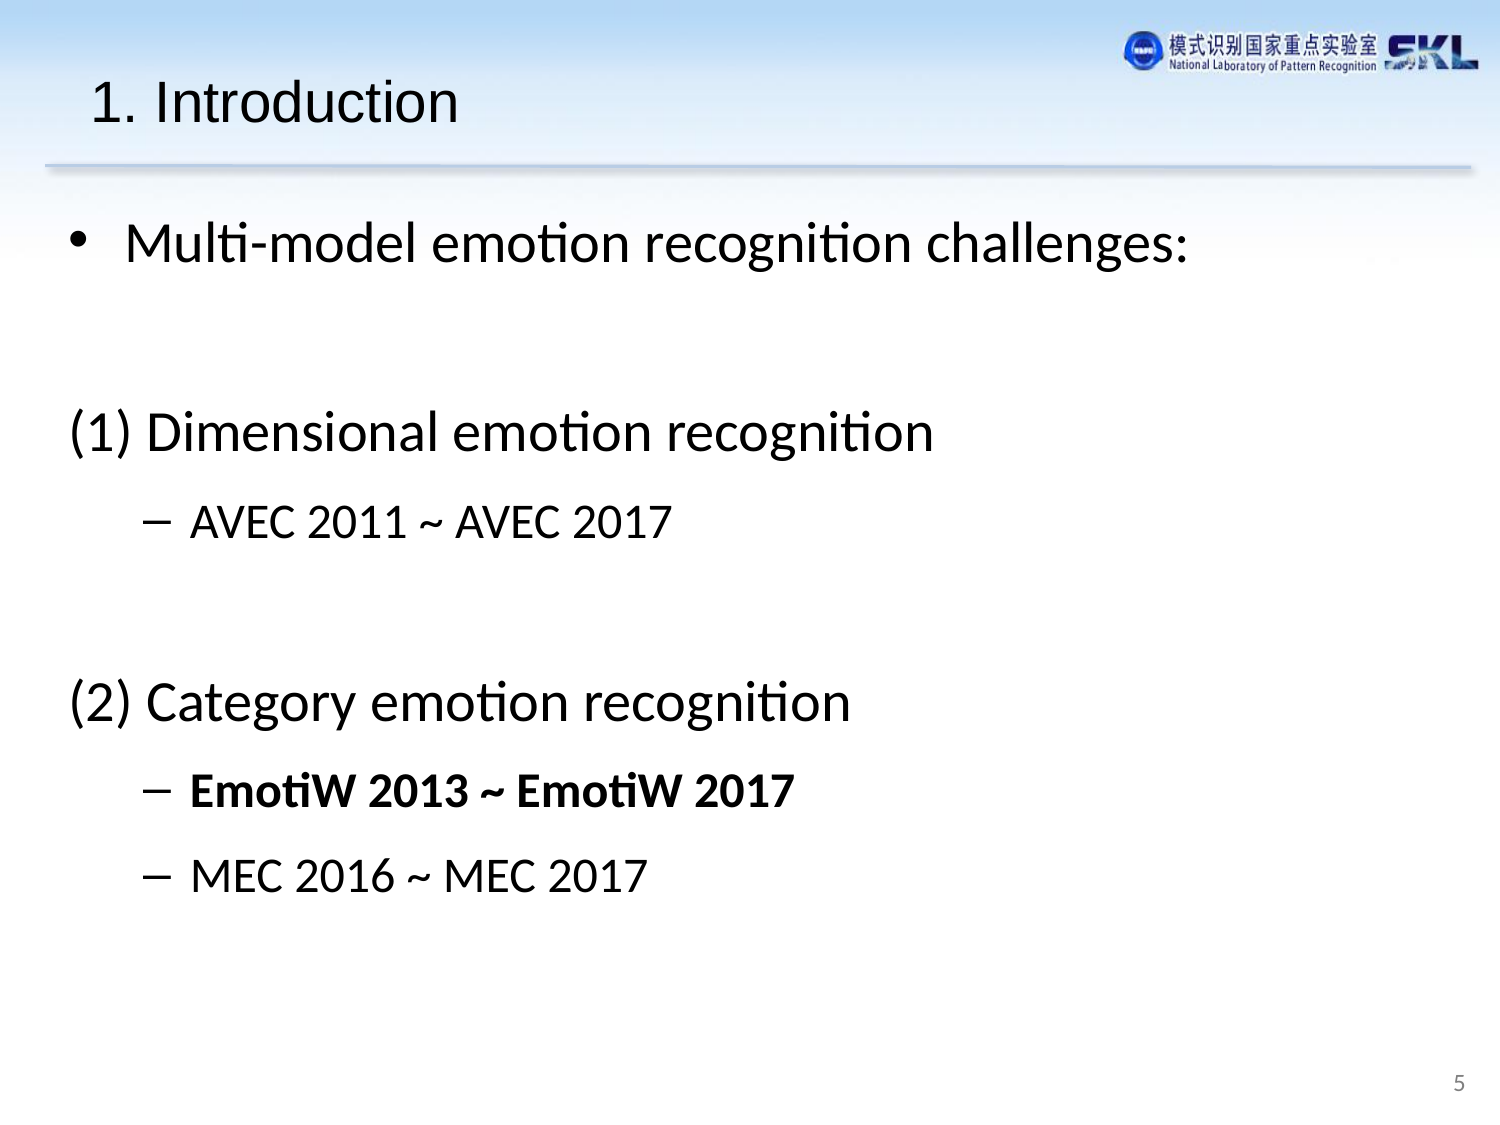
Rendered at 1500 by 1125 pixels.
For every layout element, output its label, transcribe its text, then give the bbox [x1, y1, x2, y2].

text_box 1. Introduction [74, 45, 585, 153]
list Multi-model emotion recognition challenges: (1) Dimensional emotion recognition AVEC 2011 ~ AVEC 2017 (2) Category emotion recognition EmotiW 2013 ~ EmotiW 2017 MEC 2016 ~ MEC 2017 [53, 196, 1459, 1024]
picture [0, 0, 1500, 1125]
slide_number 5 [1403, 1051, 1481, 1112]
